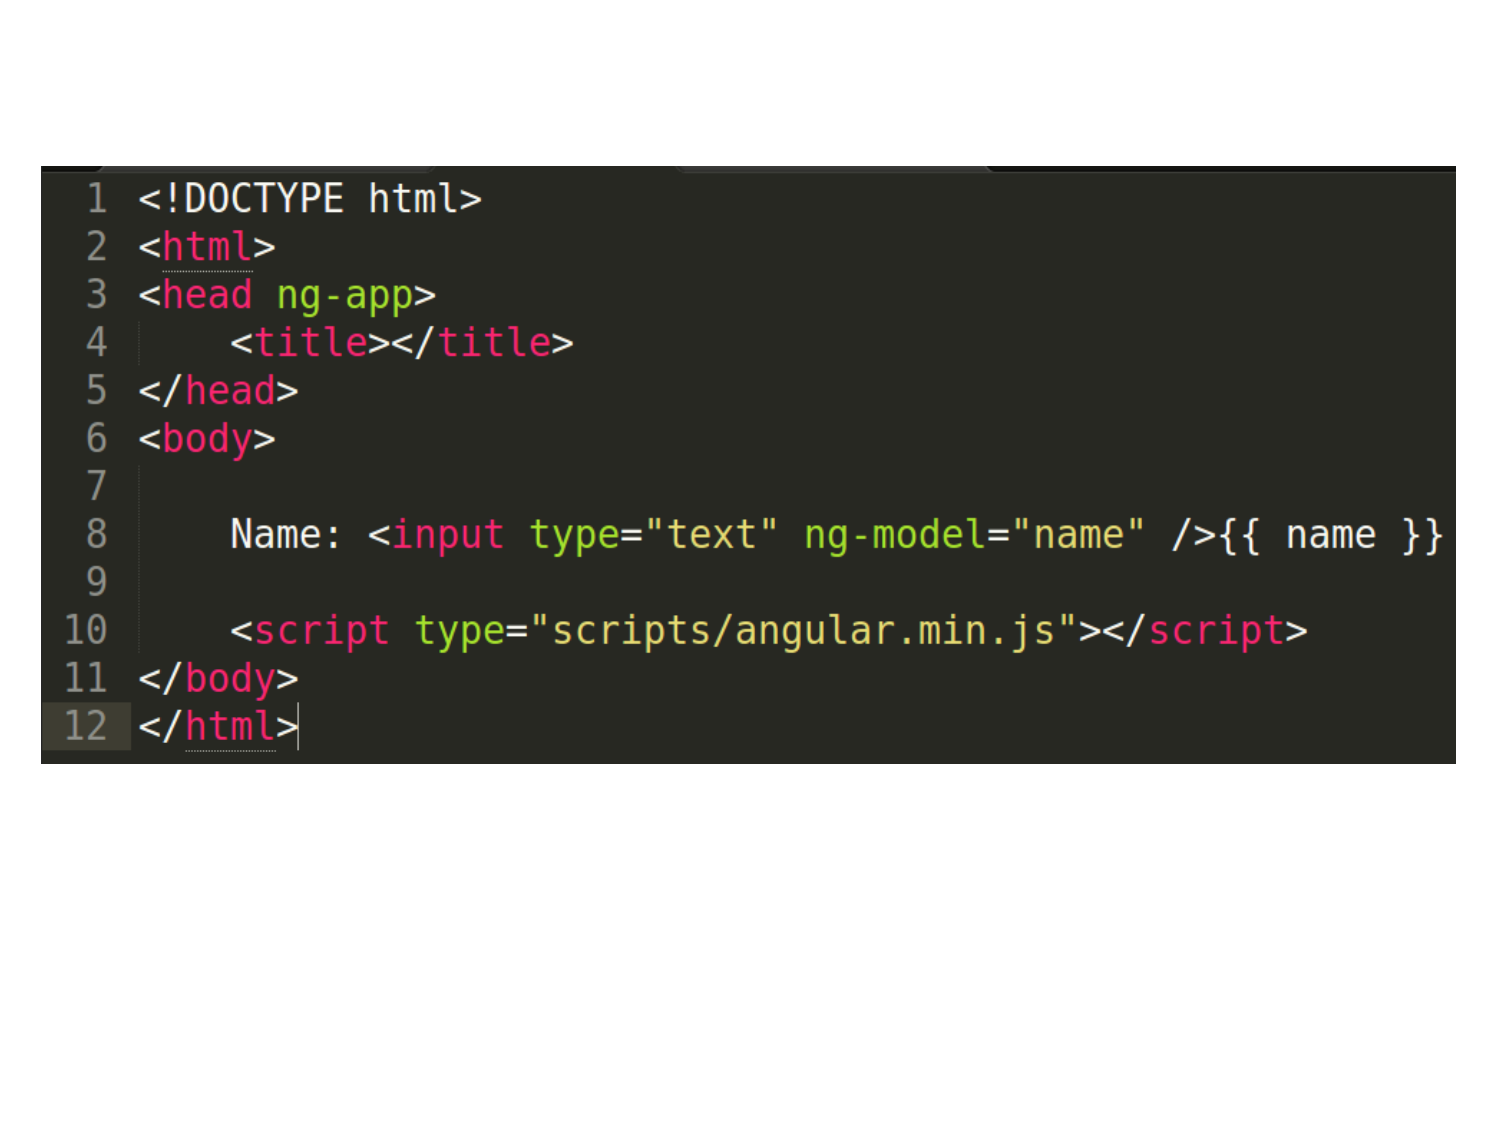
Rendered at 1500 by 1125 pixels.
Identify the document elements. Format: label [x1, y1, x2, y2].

picture [41, 166, 1456, 765]
